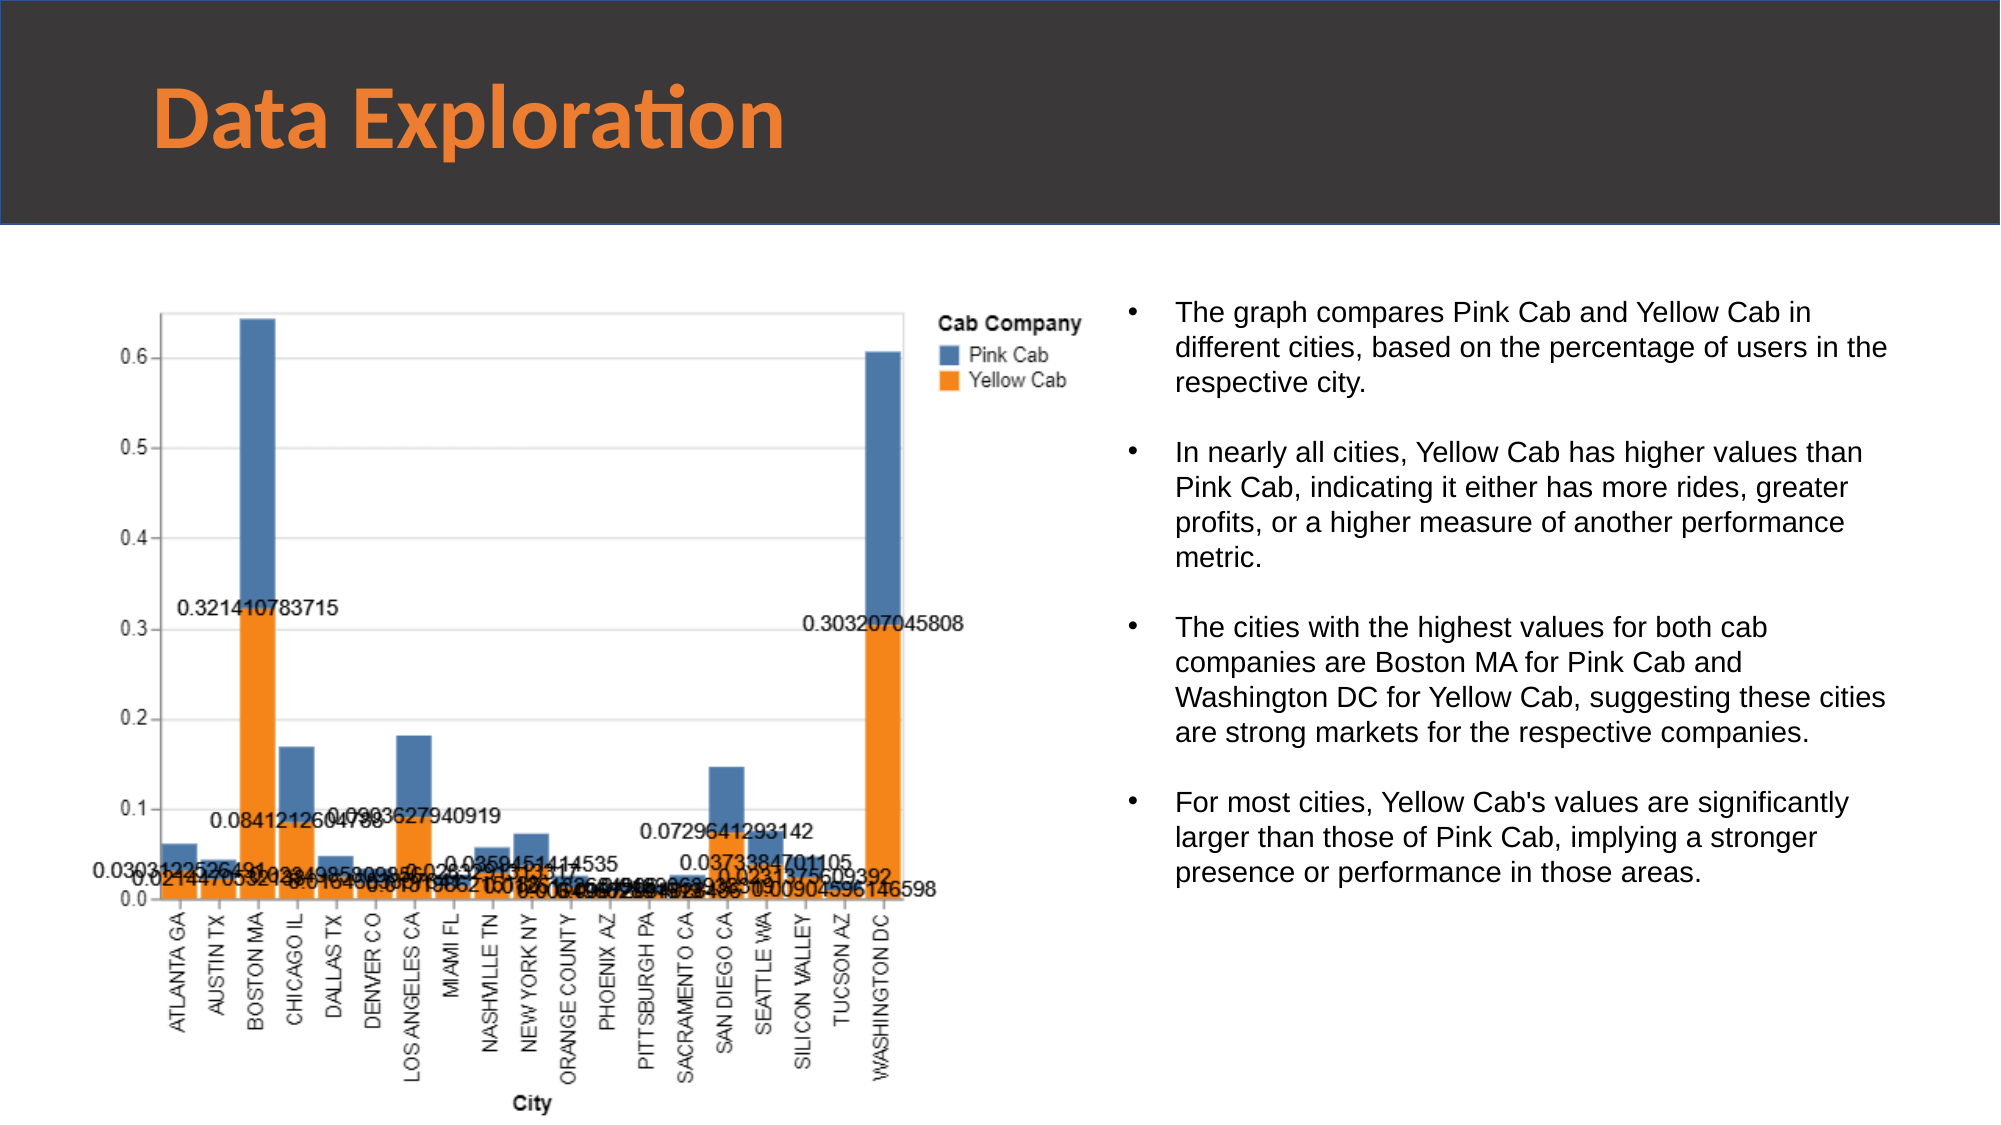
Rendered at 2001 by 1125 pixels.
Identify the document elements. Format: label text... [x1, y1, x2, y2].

text_box [0, 0, 2000, 224]
title Data Exploration [137, 9, 1863, 228]
text_box The graph compares Pink Cab and Yellow Cab in different cities, based on the percentage of users in the respective city. In nearly all cities, Yellow Cab has higher values than Pink Cab, indicating it either has more rides, greater profits, or a higher measure of another performance metric. The cities with the highest values for both cab companies are Boston MA for Pink Cab and Washington DC for Yellow Cab, suggesting these cities are strong markets for the respective companies. For most cities, Yellow Cab's values are significantly larger than those of Pink Cab, implying a stronger presence or performance in those areas. [1113, 286, 1918, 896]
picture [81, 302, 1092, 1125]
